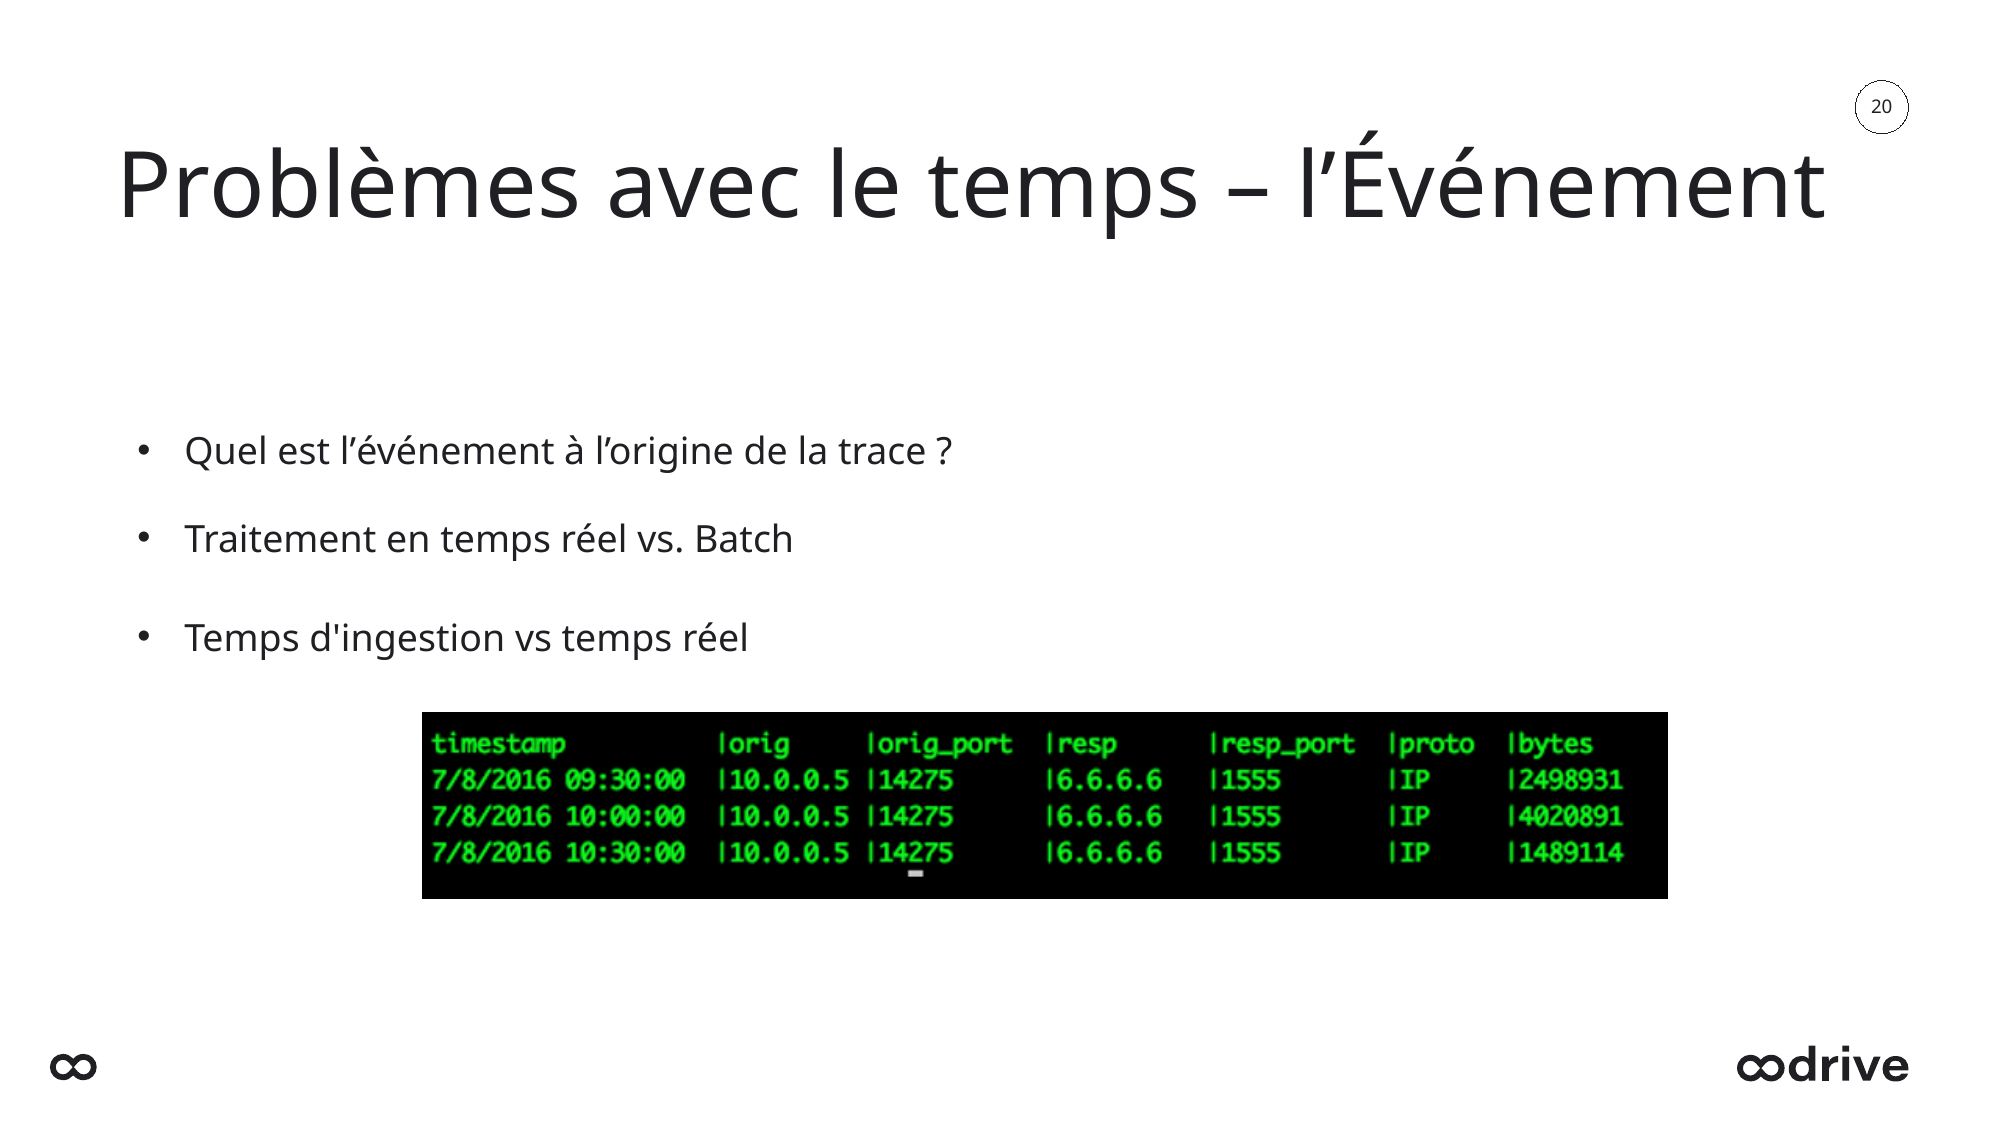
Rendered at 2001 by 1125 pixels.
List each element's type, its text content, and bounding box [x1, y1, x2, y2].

title Problèmes avec le temps – l’Événement [91, 133, 1856, 240]
slide_number 20 [1855, 80, 1909, 134]
picture [421, 712, 1668, 899]
text_box Quel est l’événement à l’origine de la trace ? Traitement en temps réel vs. Batch Temps d'ingestion vs temps réel [137, 422, 954, 846]
